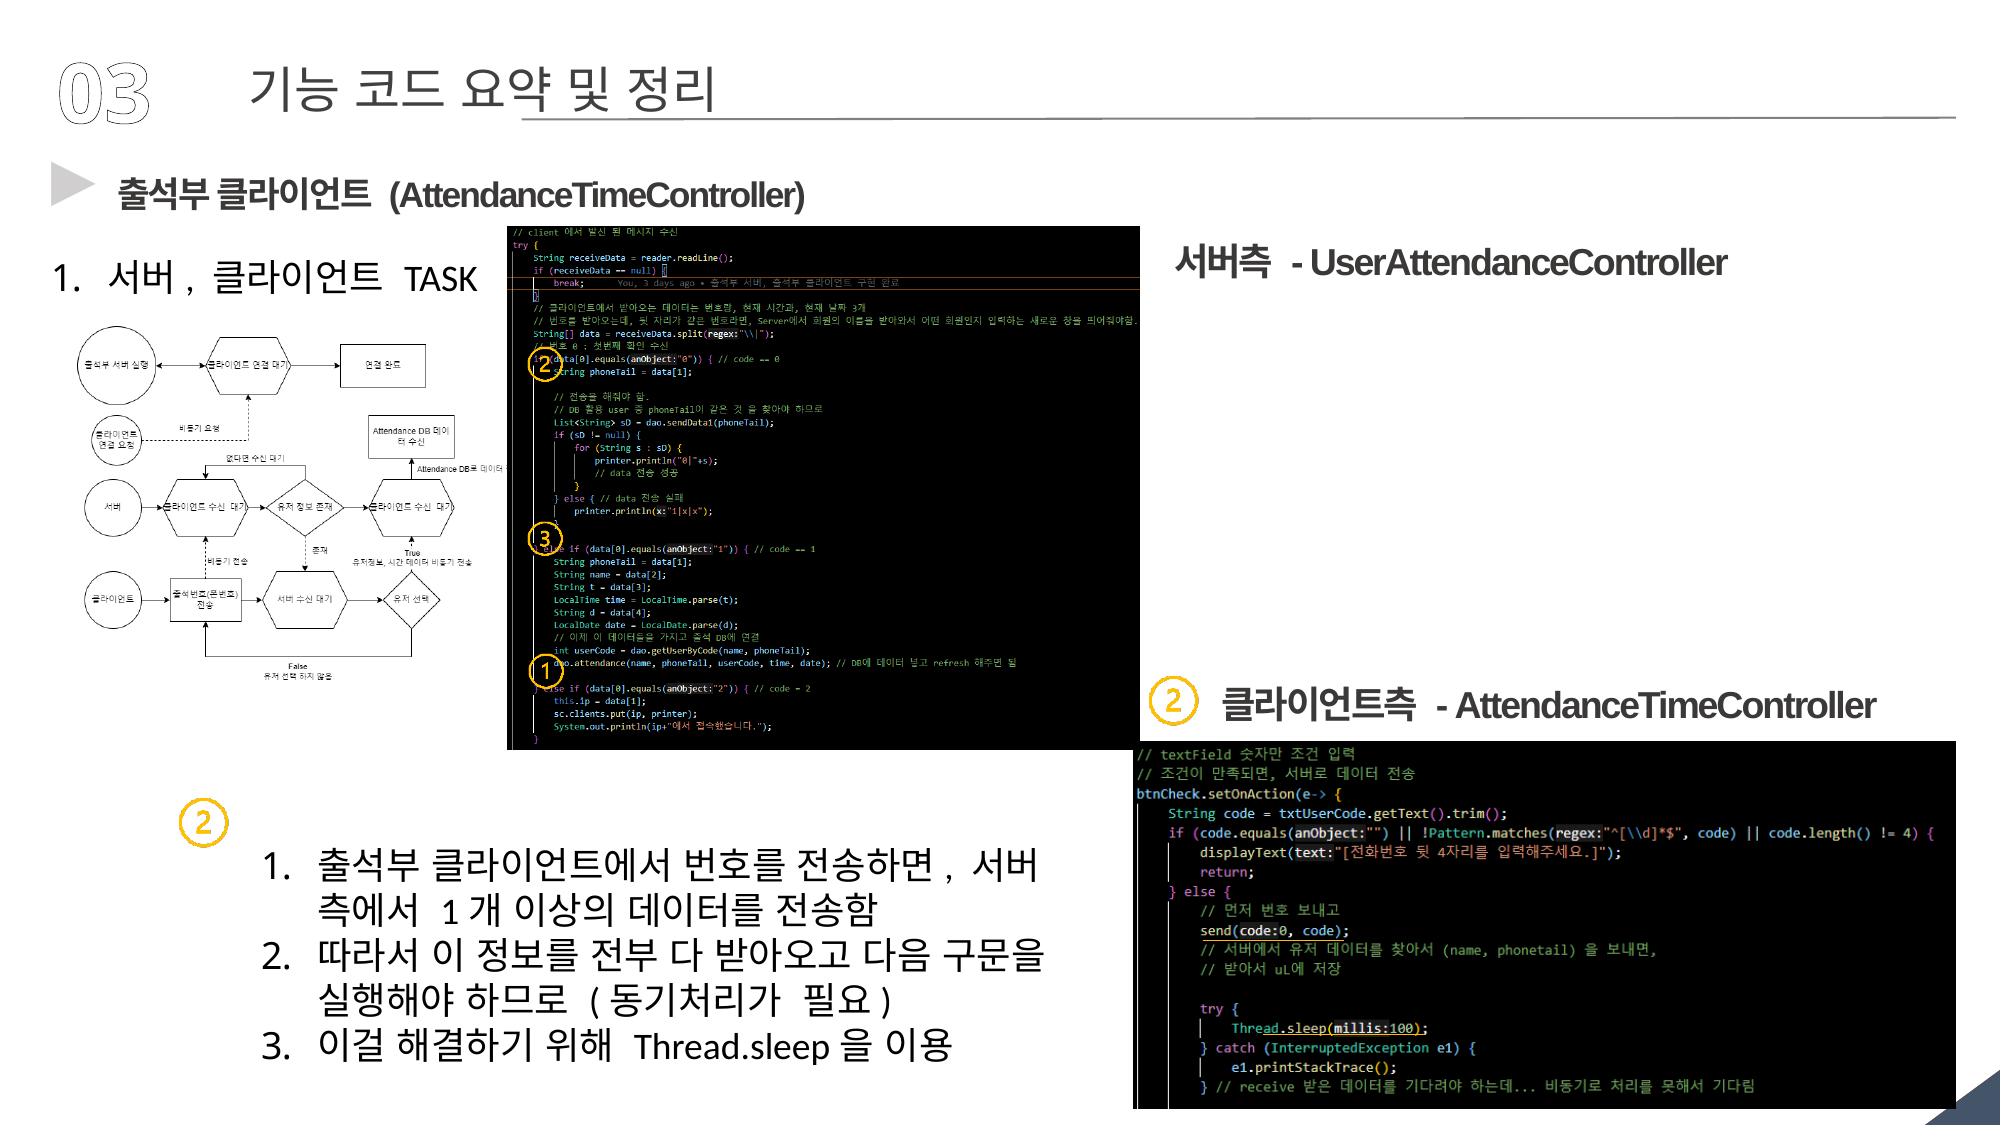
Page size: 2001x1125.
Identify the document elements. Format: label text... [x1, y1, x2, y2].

text_box 클라이언트측 - AttendanceTimeController [1206, 673, 1905, 734]
text_box 출석부 클라이언트 (AttendanceTimeController) [102, 143, 865, 222]
text_box 출석부 클라이언트에서 번호를 전송하면, 서버 측에서 1개 이상의 데이터를 전송함 따라서 이 정보를 전부 다 받아오고 다음 구문을 실행해야 하므로 (동기처리가 필요) 이걸 해결하기 위해 Thread.sleep을 이용 [246, 834, 1095, 1075]
text_box 03 [41, 32, 233, 143]
text_box 기능 코드 요약 및 정리 [233, 51, 734, 127]
picture [1143, 670, 1203, 730]
text_box 서버, 클라이언트 TASK [36, 246, 507, 307]
picture [173, 792, 233, 852]
picture [77, 226, 1956, 1109]
text_box 서버측 - UserAttendanceController [1159, 230, 1757, 291]
text_box ▶ [36, 134, 119, 219]
